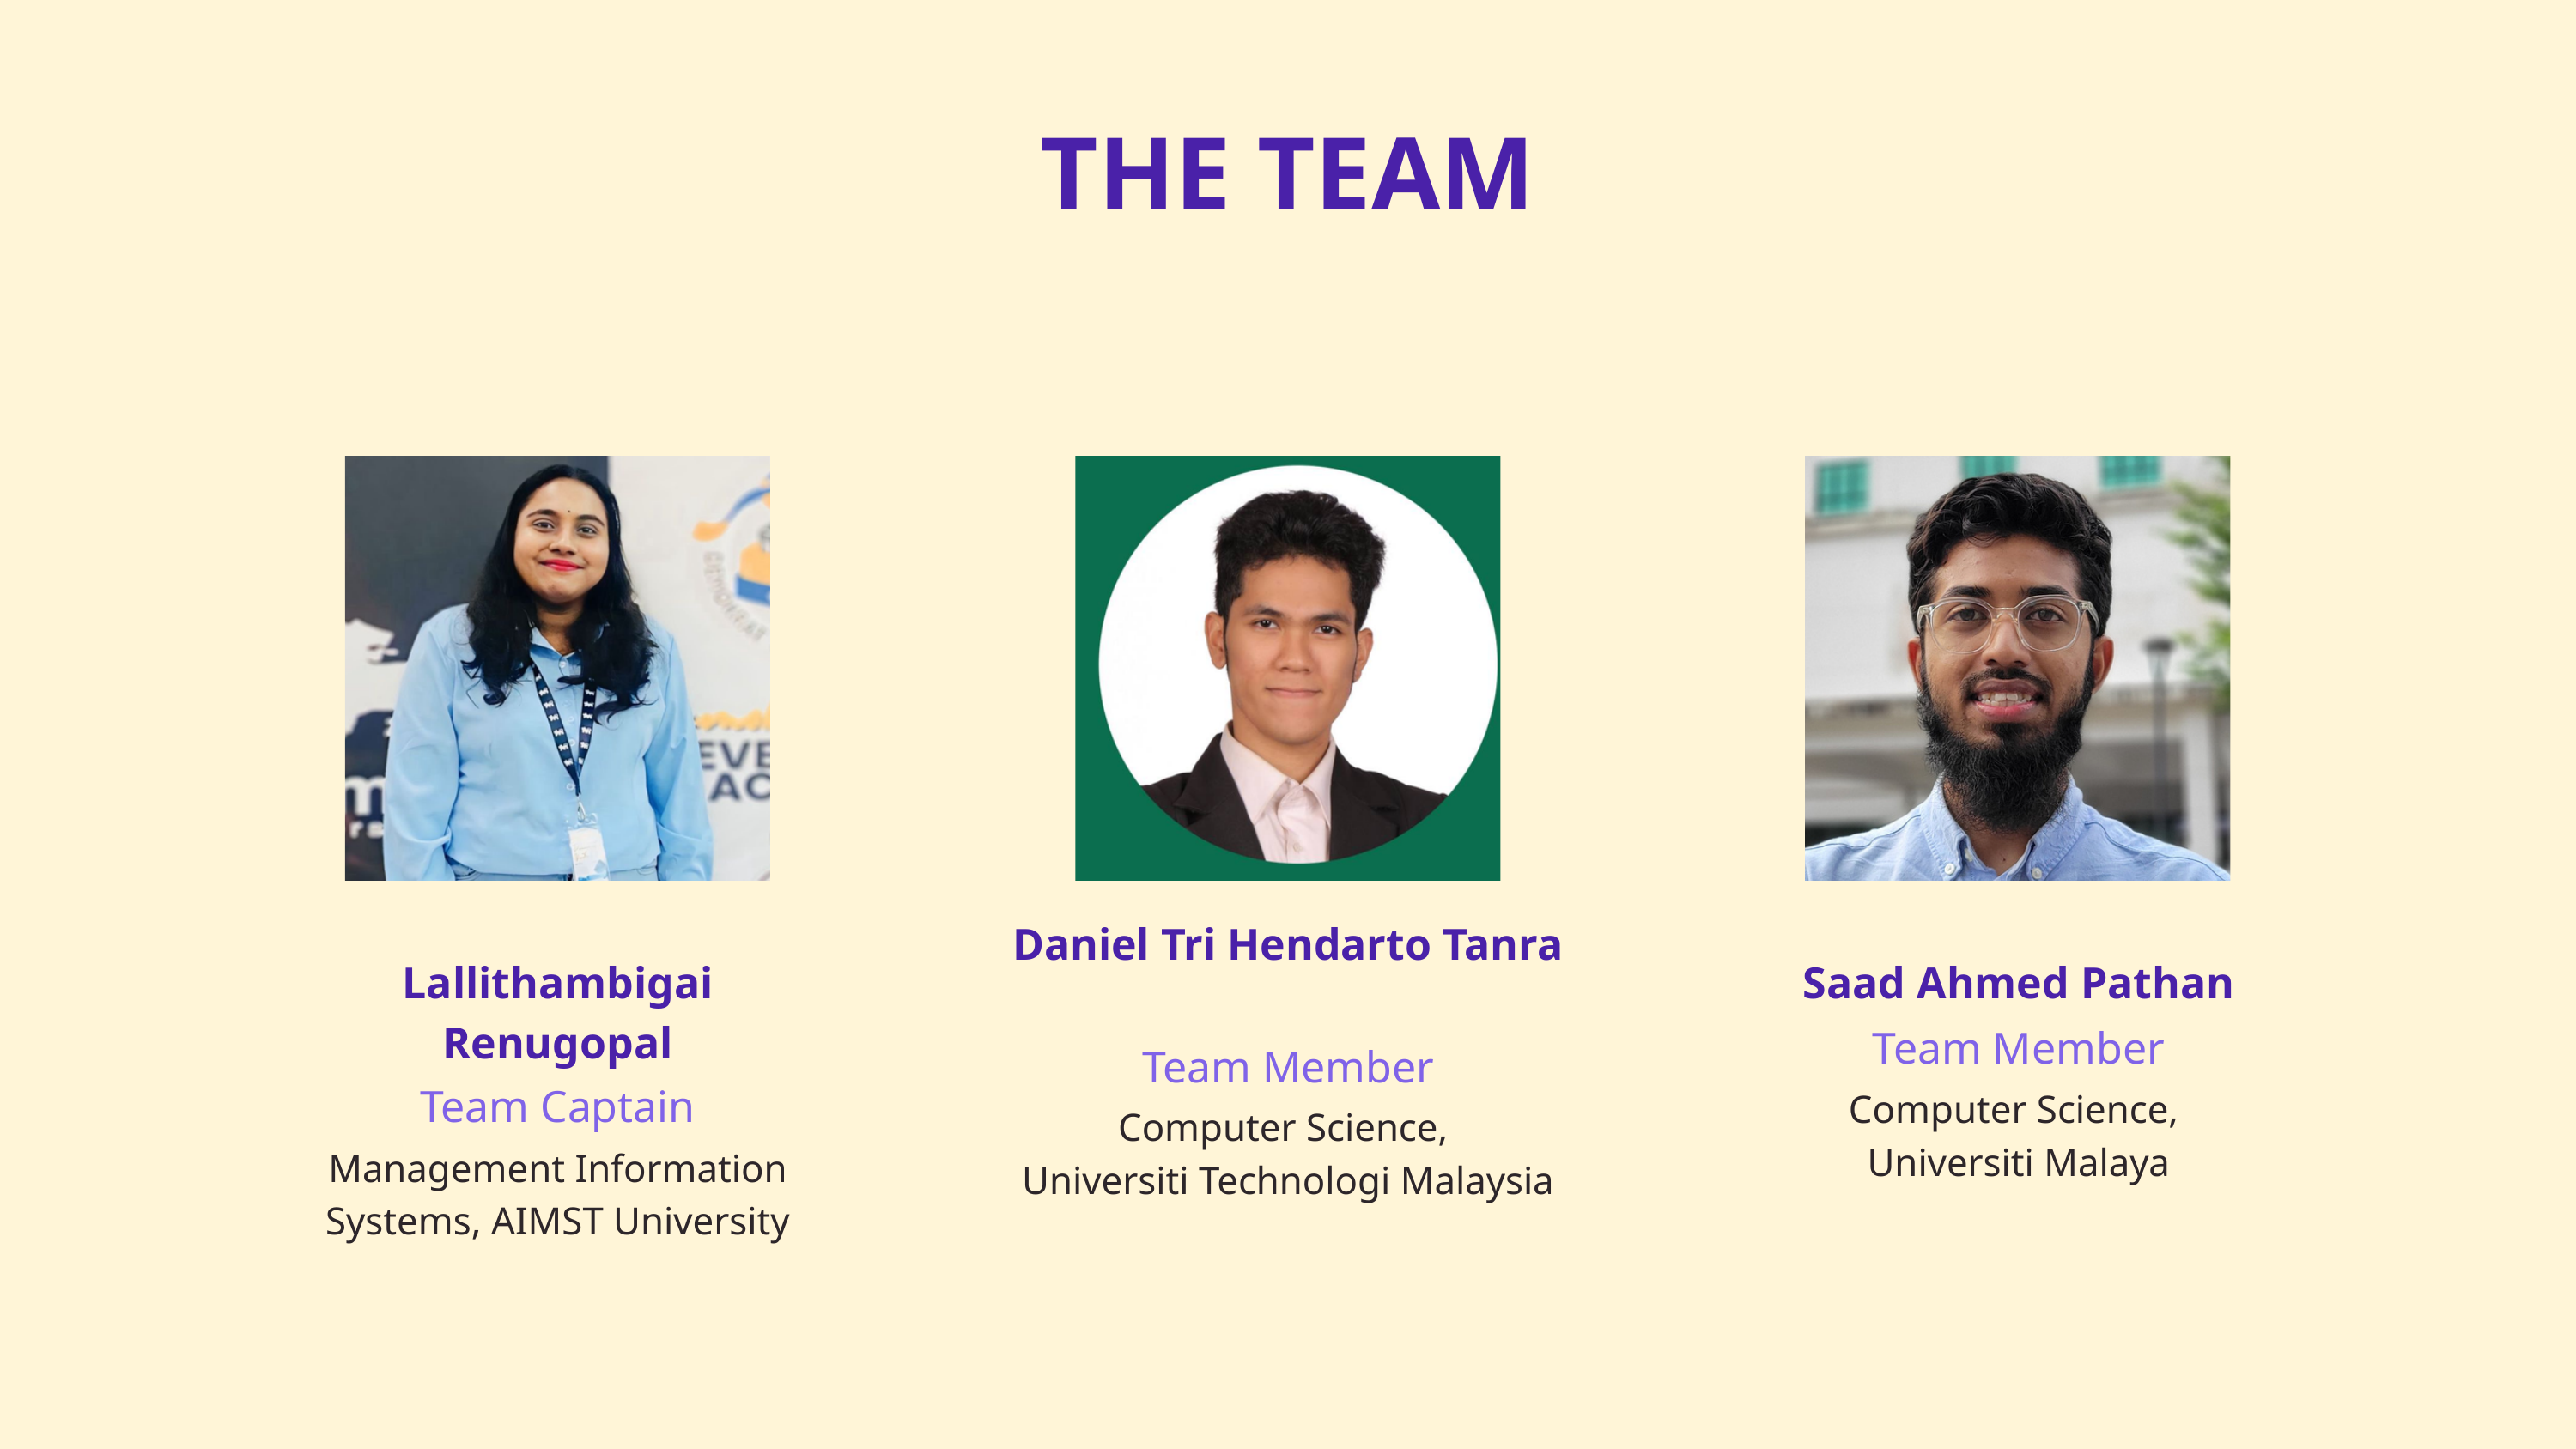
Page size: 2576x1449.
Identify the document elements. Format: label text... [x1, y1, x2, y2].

text_box THE TEAM [833, 135, 1742, 230]
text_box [1075, 456, 1501, 882]
text_box Computer Science, Universiti Technologi Malaysia [1012, 1096, 1564, 1203]
text_box Daniel Tri Hendarto Tanra [1012, 908, 1564, 969]
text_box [344, 456, 771, 882]
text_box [1742, 960, 2295, 1188]
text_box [1804, 456, 2231, 882]
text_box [281, 960, 835, 1247]
text_box Team Member [1012, 1031, 1564, 1092]
